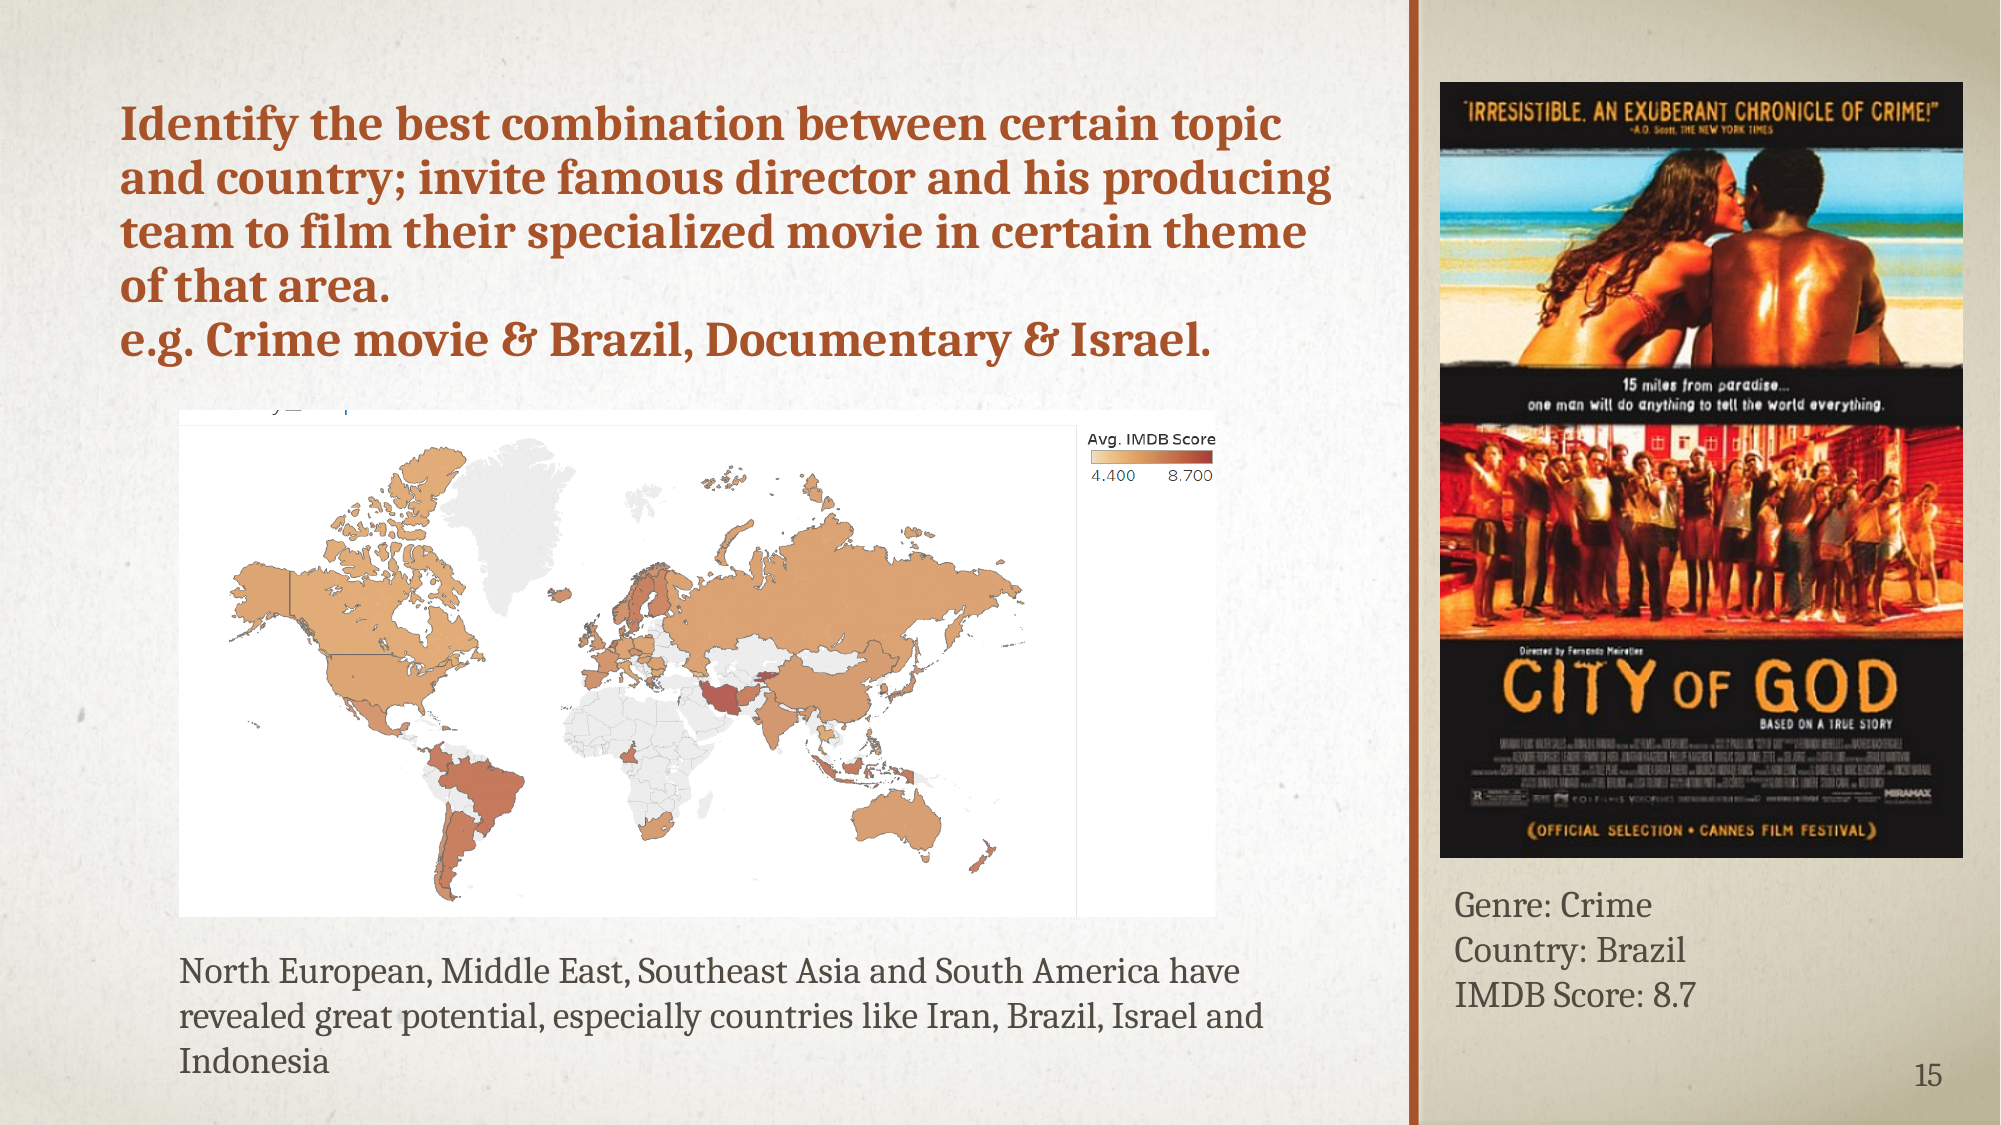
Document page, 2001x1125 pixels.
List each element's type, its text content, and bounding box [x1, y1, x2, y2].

picture [1419, 0, 2001, 1125]
slide_number 15 [1843, 1053, 1958, 1093]
text_box North European, Middle East, Southeast Asia and South America have revealed great potential, especially countries like Iran, Brazil, Israel and Indonesia [164, 938, 1299, 1088]
text_box Genre: Crime Country: Brazil IMDB Score: 8.7 [1439, 872, 2000, 1023]
title Identify the best combination between certain topic and country; invite famous director and his producing team to film their specialized movie in certain theme of that area. e.g. Crime movie & Brazil, Documentary & Israel. [105, 46, 1365, 375]
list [179, 410, 1216, 917]
picture [0, 0, 1409, 1125]
